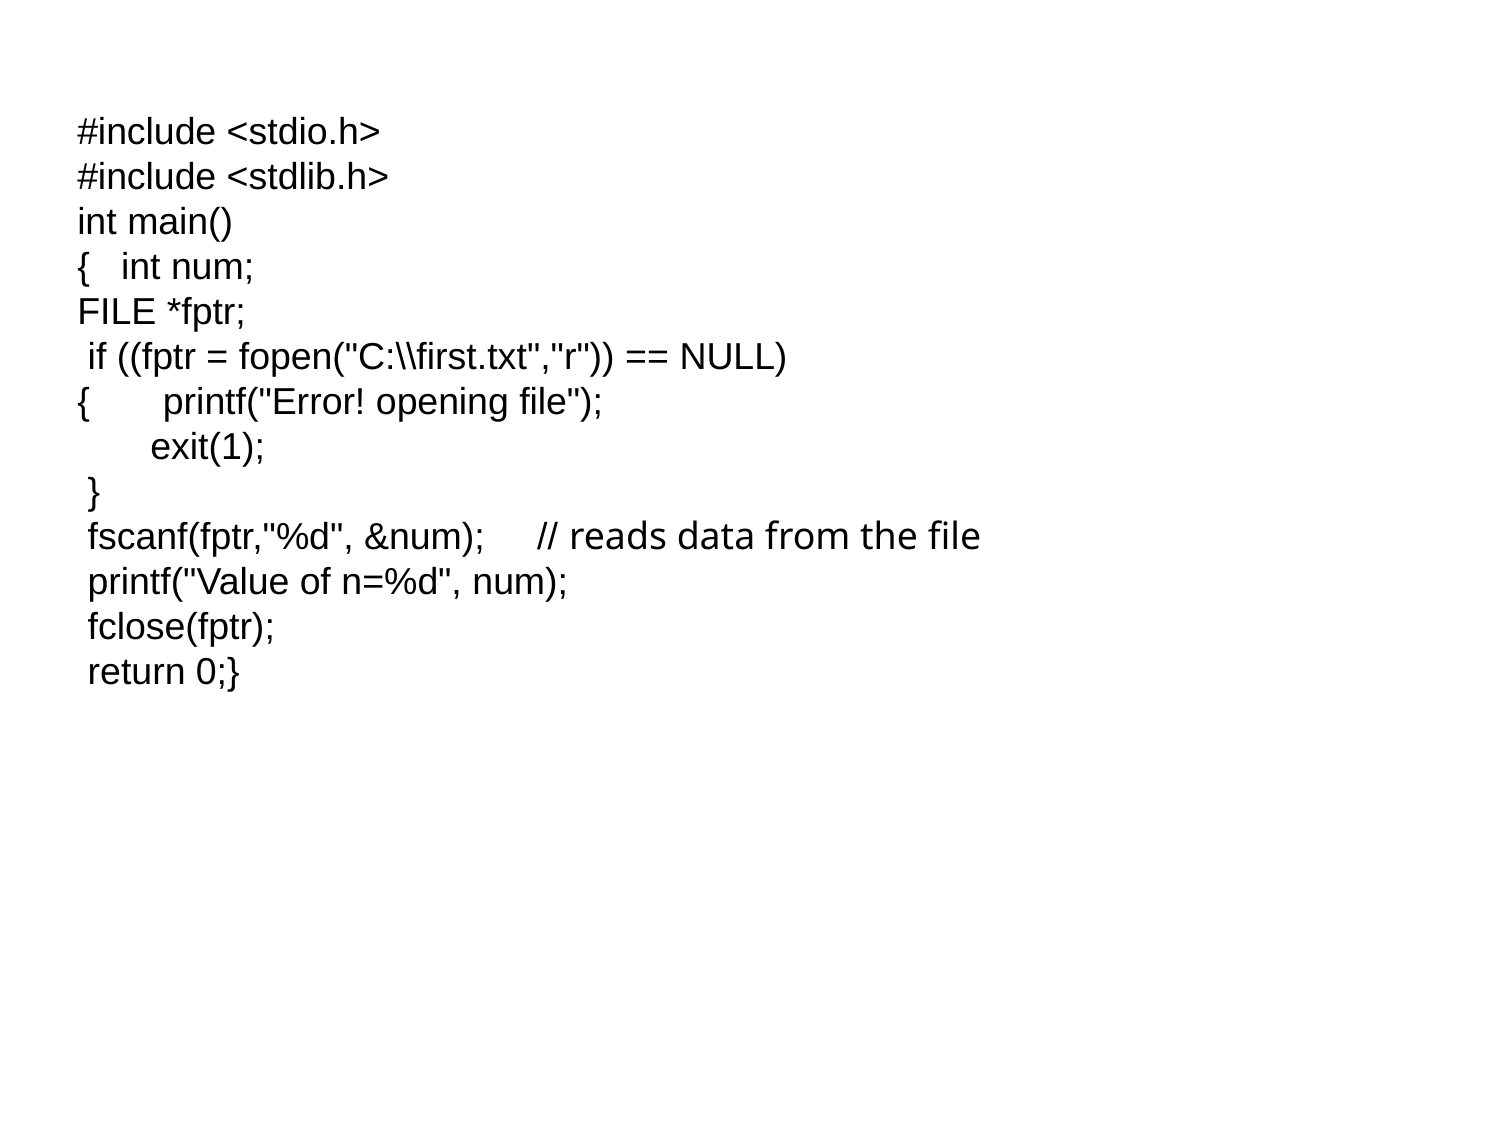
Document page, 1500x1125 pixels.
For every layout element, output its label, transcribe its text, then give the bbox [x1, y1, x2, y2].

text_box #include <stdio.h> #include <stdlib.h> int main() { int num; FILE *fptr; if ((fptr = fopen("C:\\first.txt","r")) == NULL) { printf("Error! opening file"); exit(1); } fscanf(fptr,"%d", &num); // reads data from the file printf("Value of n=%d", num); fclose(fptr); return 0;} [62, 99, 1238, 700]
